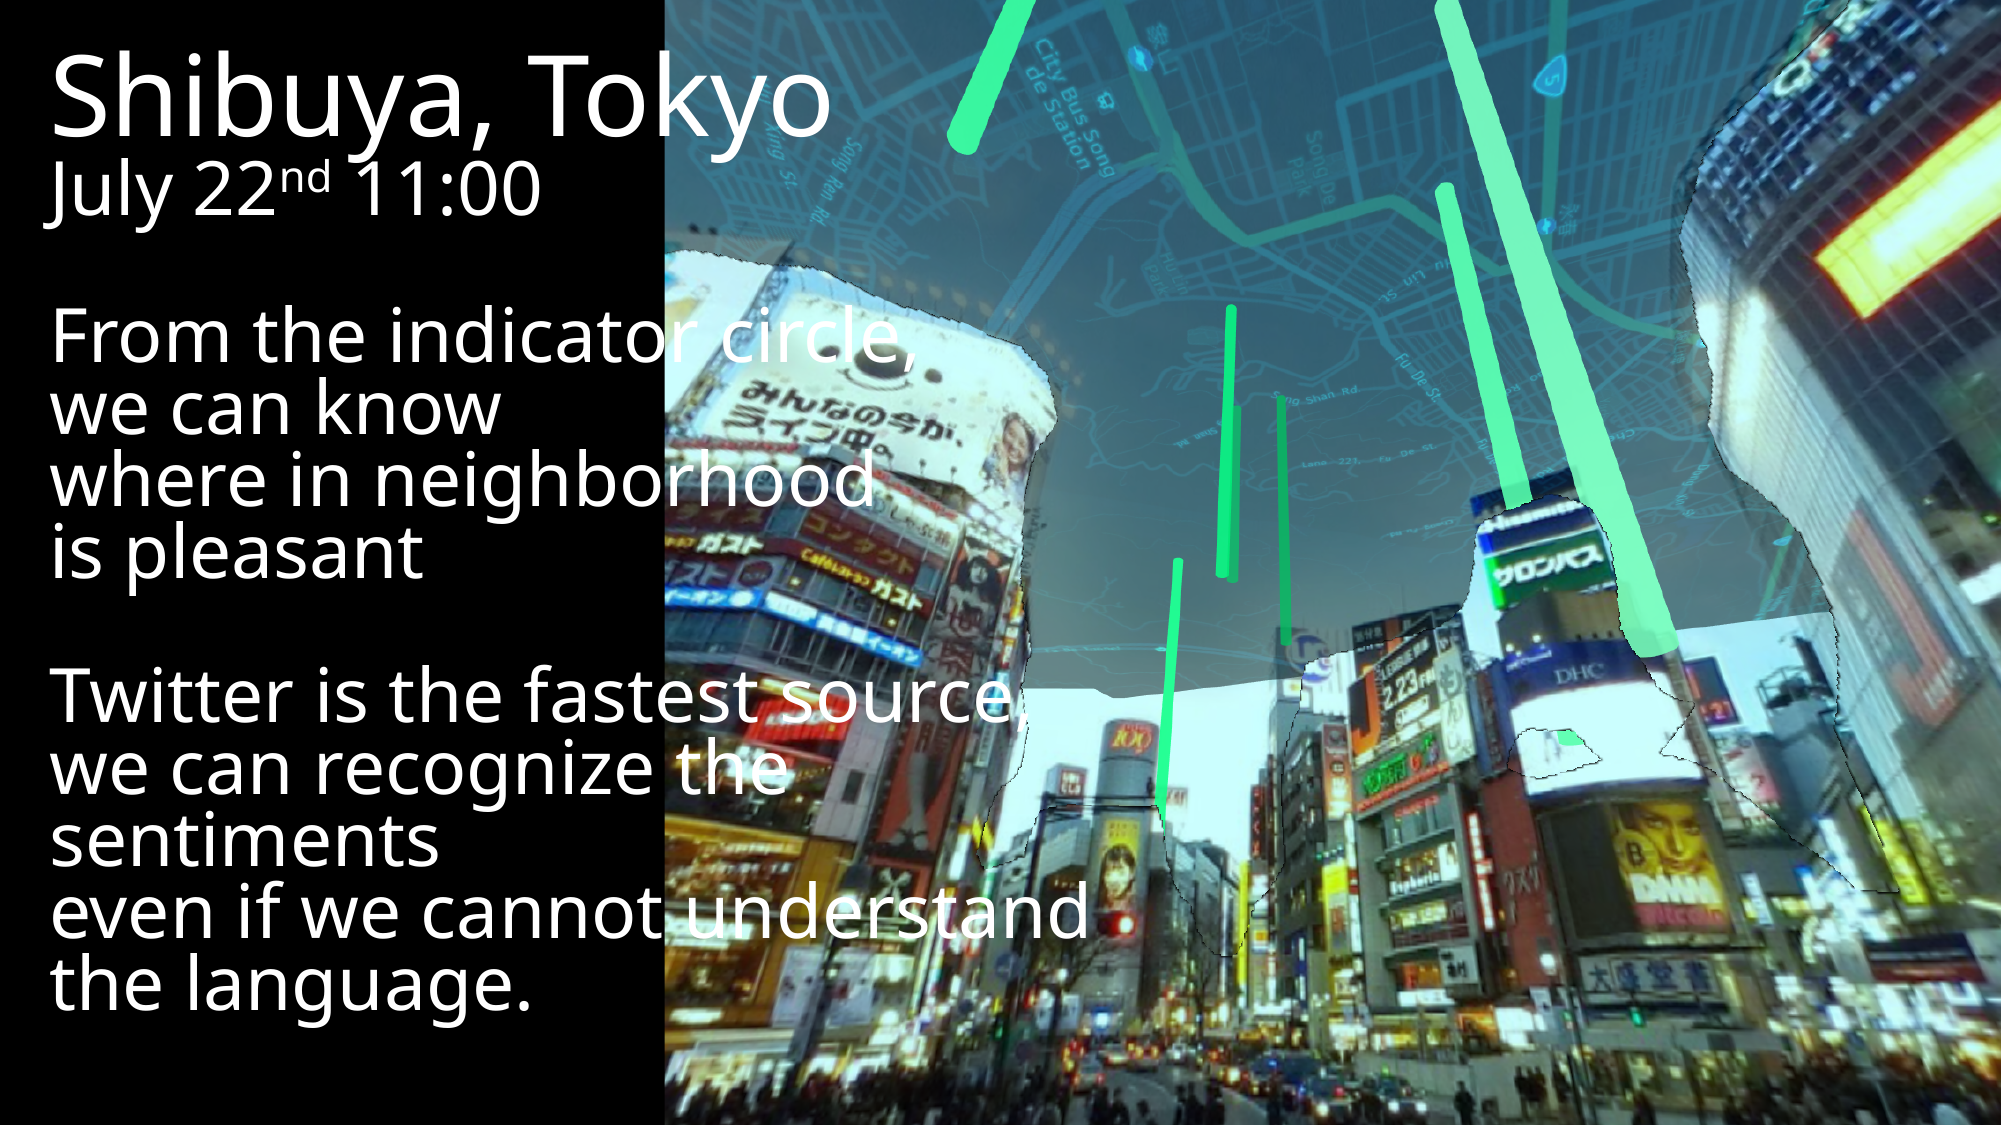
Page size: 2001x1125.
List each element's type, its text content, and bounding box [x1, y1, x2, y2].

picture [664, 0, 2001, 1125]
text_box Shibuya, Tokyo July 22nd 11:00 [34, 42, 664, 297]
text_box From the indicator circle, we can know where in neighborhood is pleasant Twitter is the fastest source, we can recognize the sentiments even if we cannot understand the language. [34, 297, 664, 1033]
